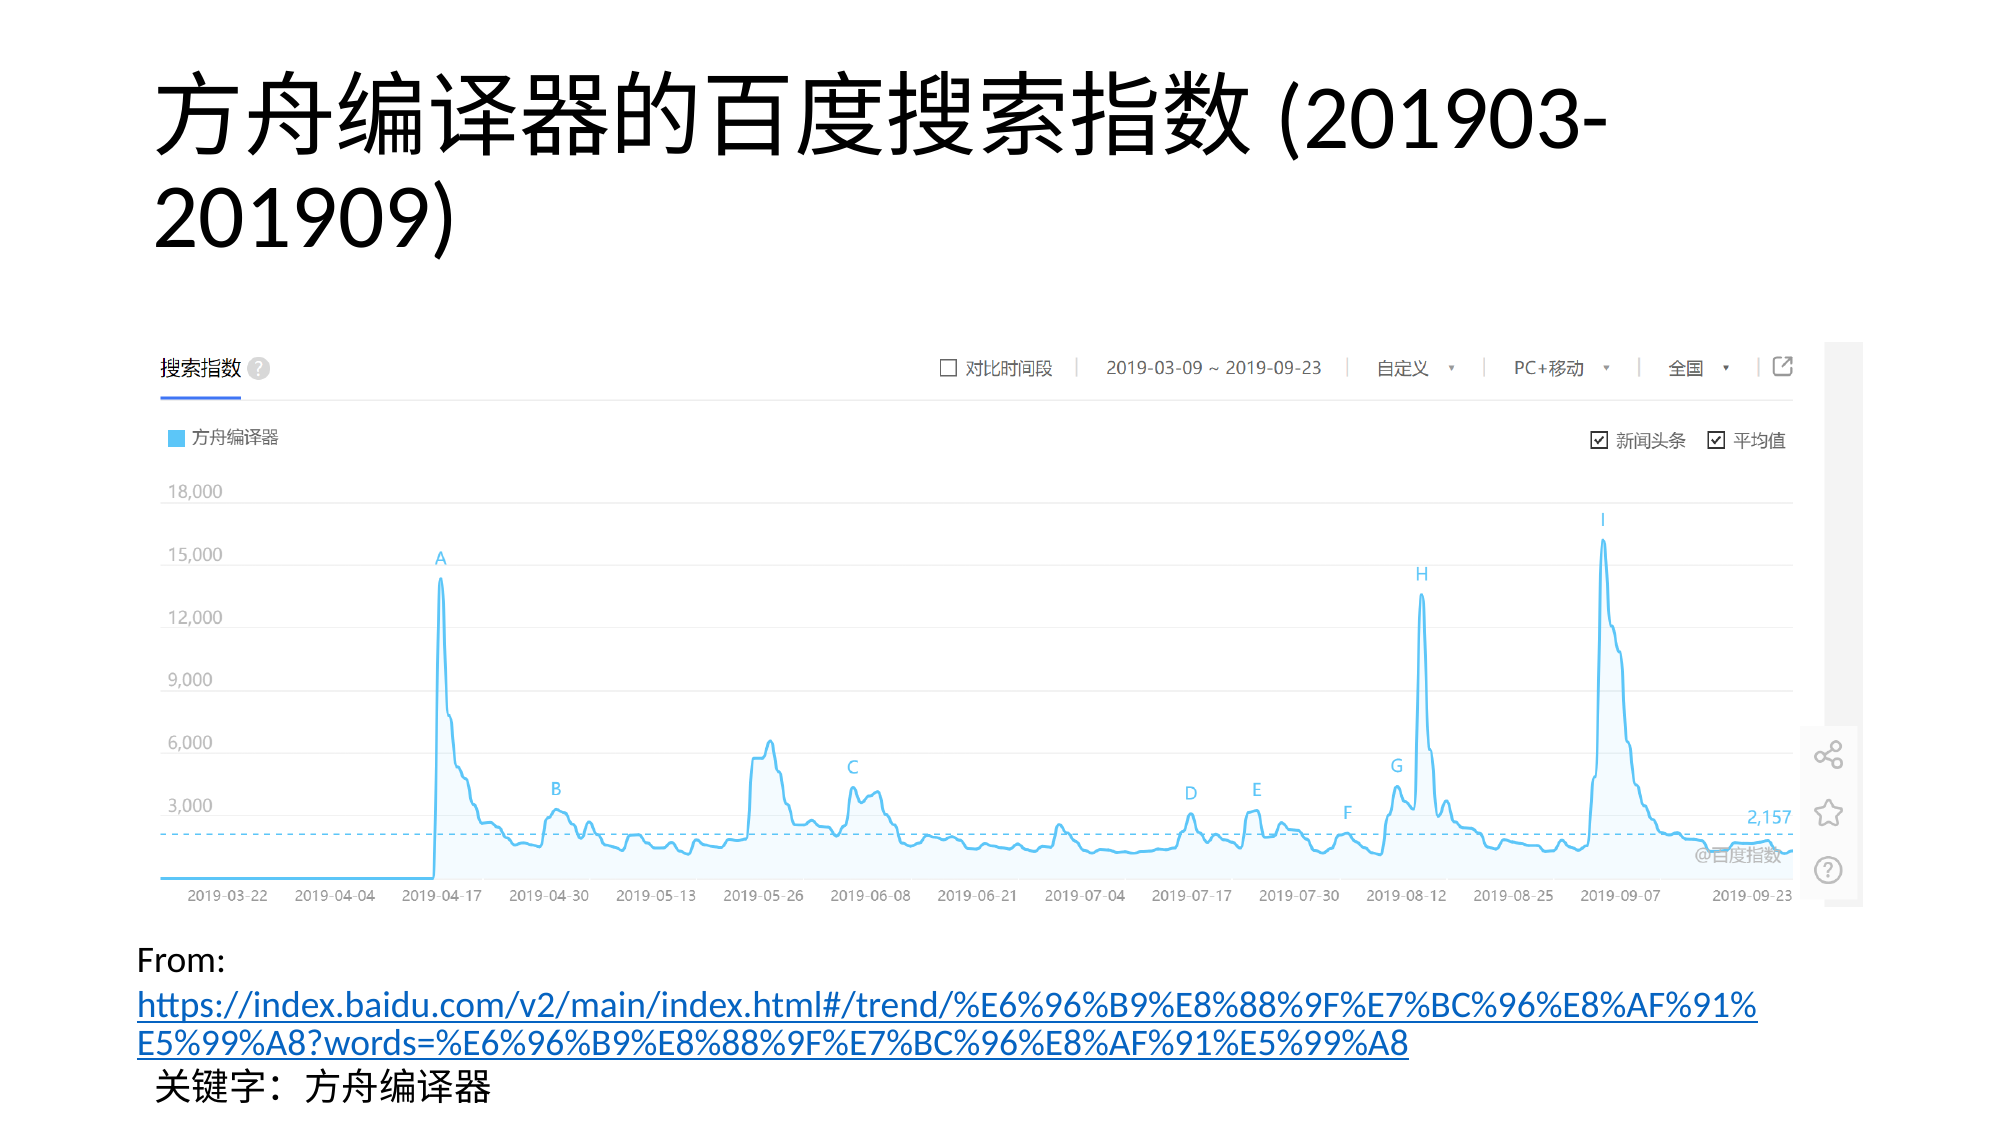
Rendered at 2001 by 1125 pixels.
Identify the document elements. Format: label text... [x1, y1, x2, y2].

title 方舟编译器的百度搜索指数(201903-201909) [137, 59, 1863, 278]
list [137, 343, 1863, 907]
text_box From: https://index.baidu.com/v2/main/index.html#/trend/%E6%96%B9%E8%88%9F%E7%BC%96%E8%AF%91%E5%99%A8?words=%E6%96%B9%E8%88%9F%E7%BC%96%E8%AF%91%E5%99%A8 关键字：方舟编译器 [122, 928, 1782, 1078]
